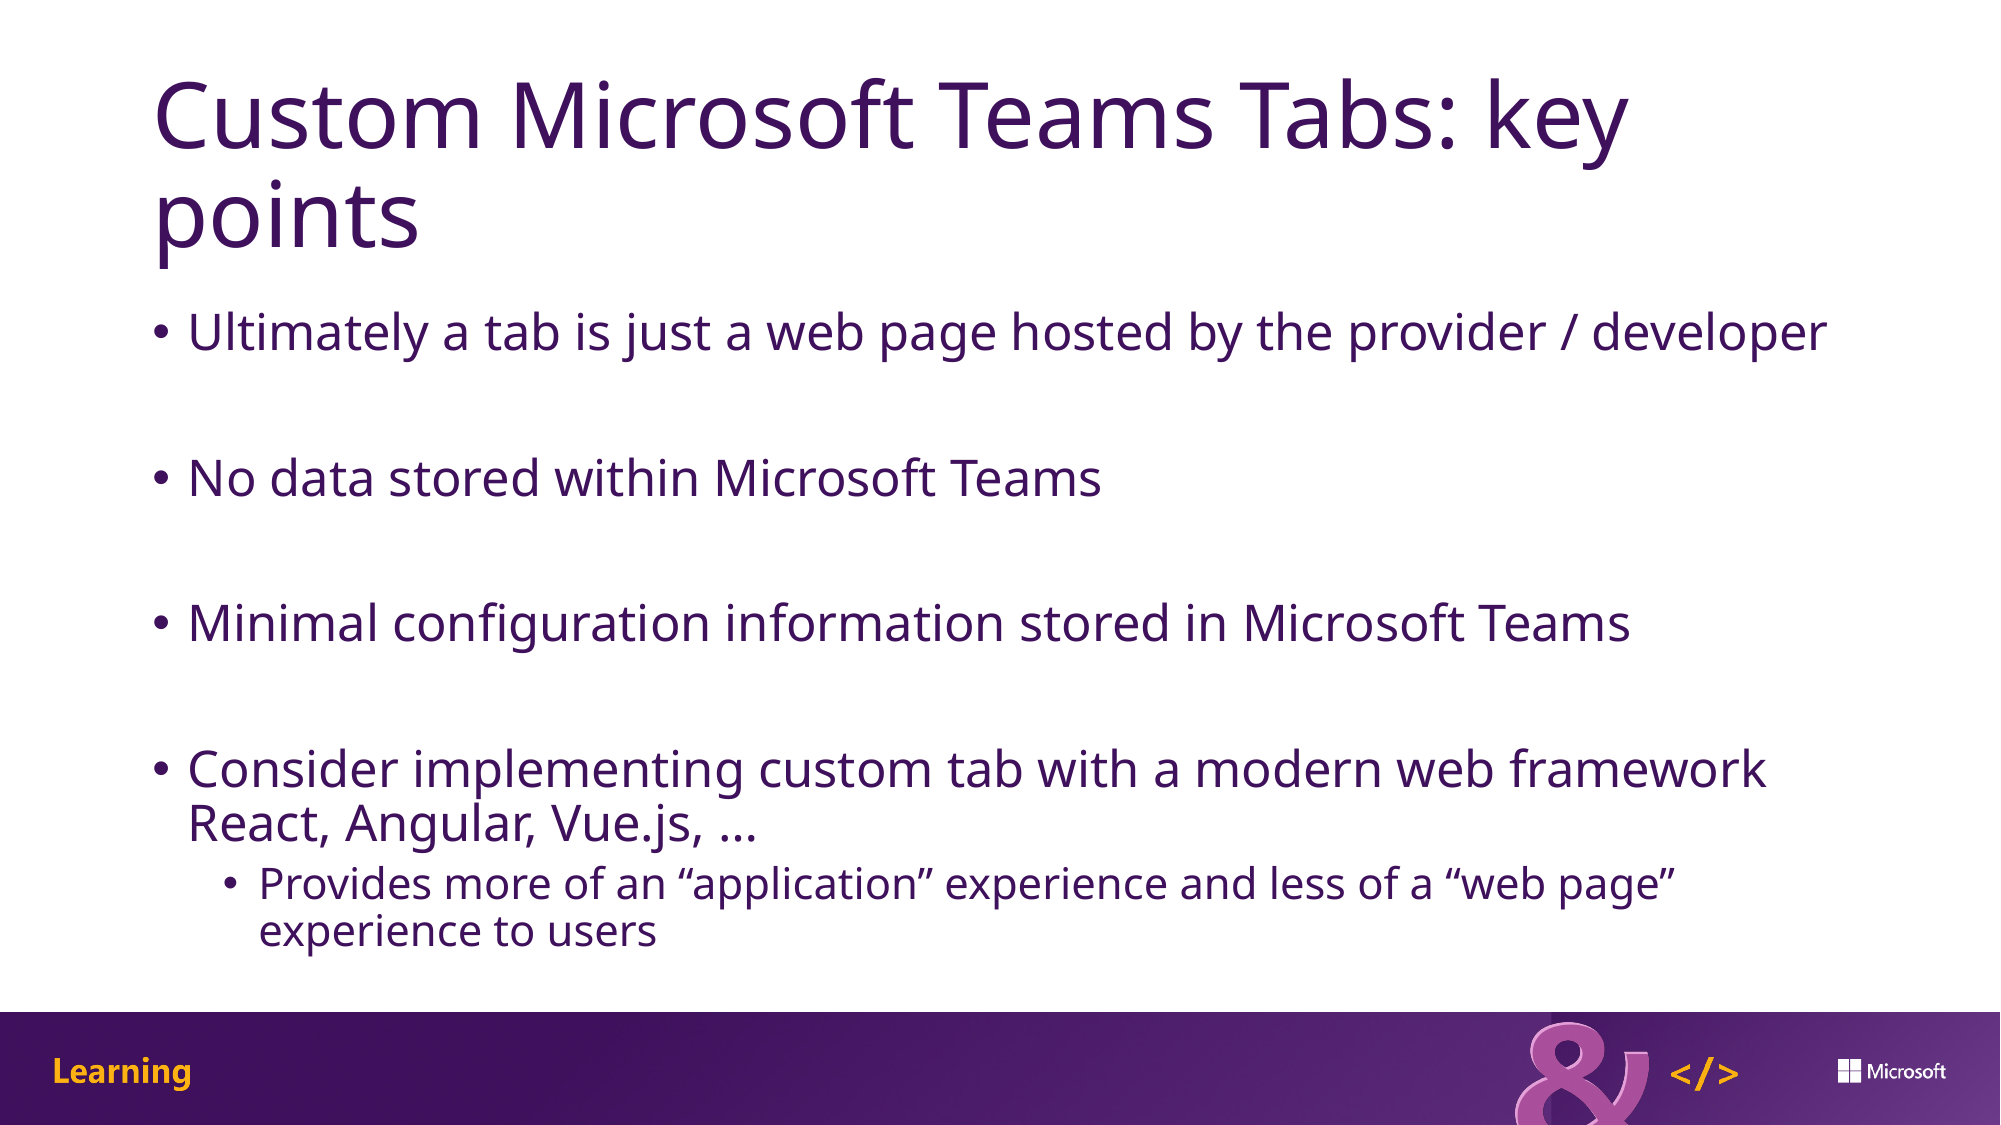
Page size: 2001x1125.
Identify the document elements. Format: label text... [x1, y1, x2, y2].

title Custom Microsoft Teams Tabs: key points [137, 59, 1863, 278]
list Ultimately a tab is just a web page hosted by the provider / developer No data stored within Microsoft Teams Minimal configuration information stored in Microsoft Teams Consider implementing custom tab with a modern web framework React, Angular, Vue.js, … Provides more of an “application” experience and less of a “web page” experience to users [137, 299, 1863, 990]
picture [0, 1012, 2000, 1125]
